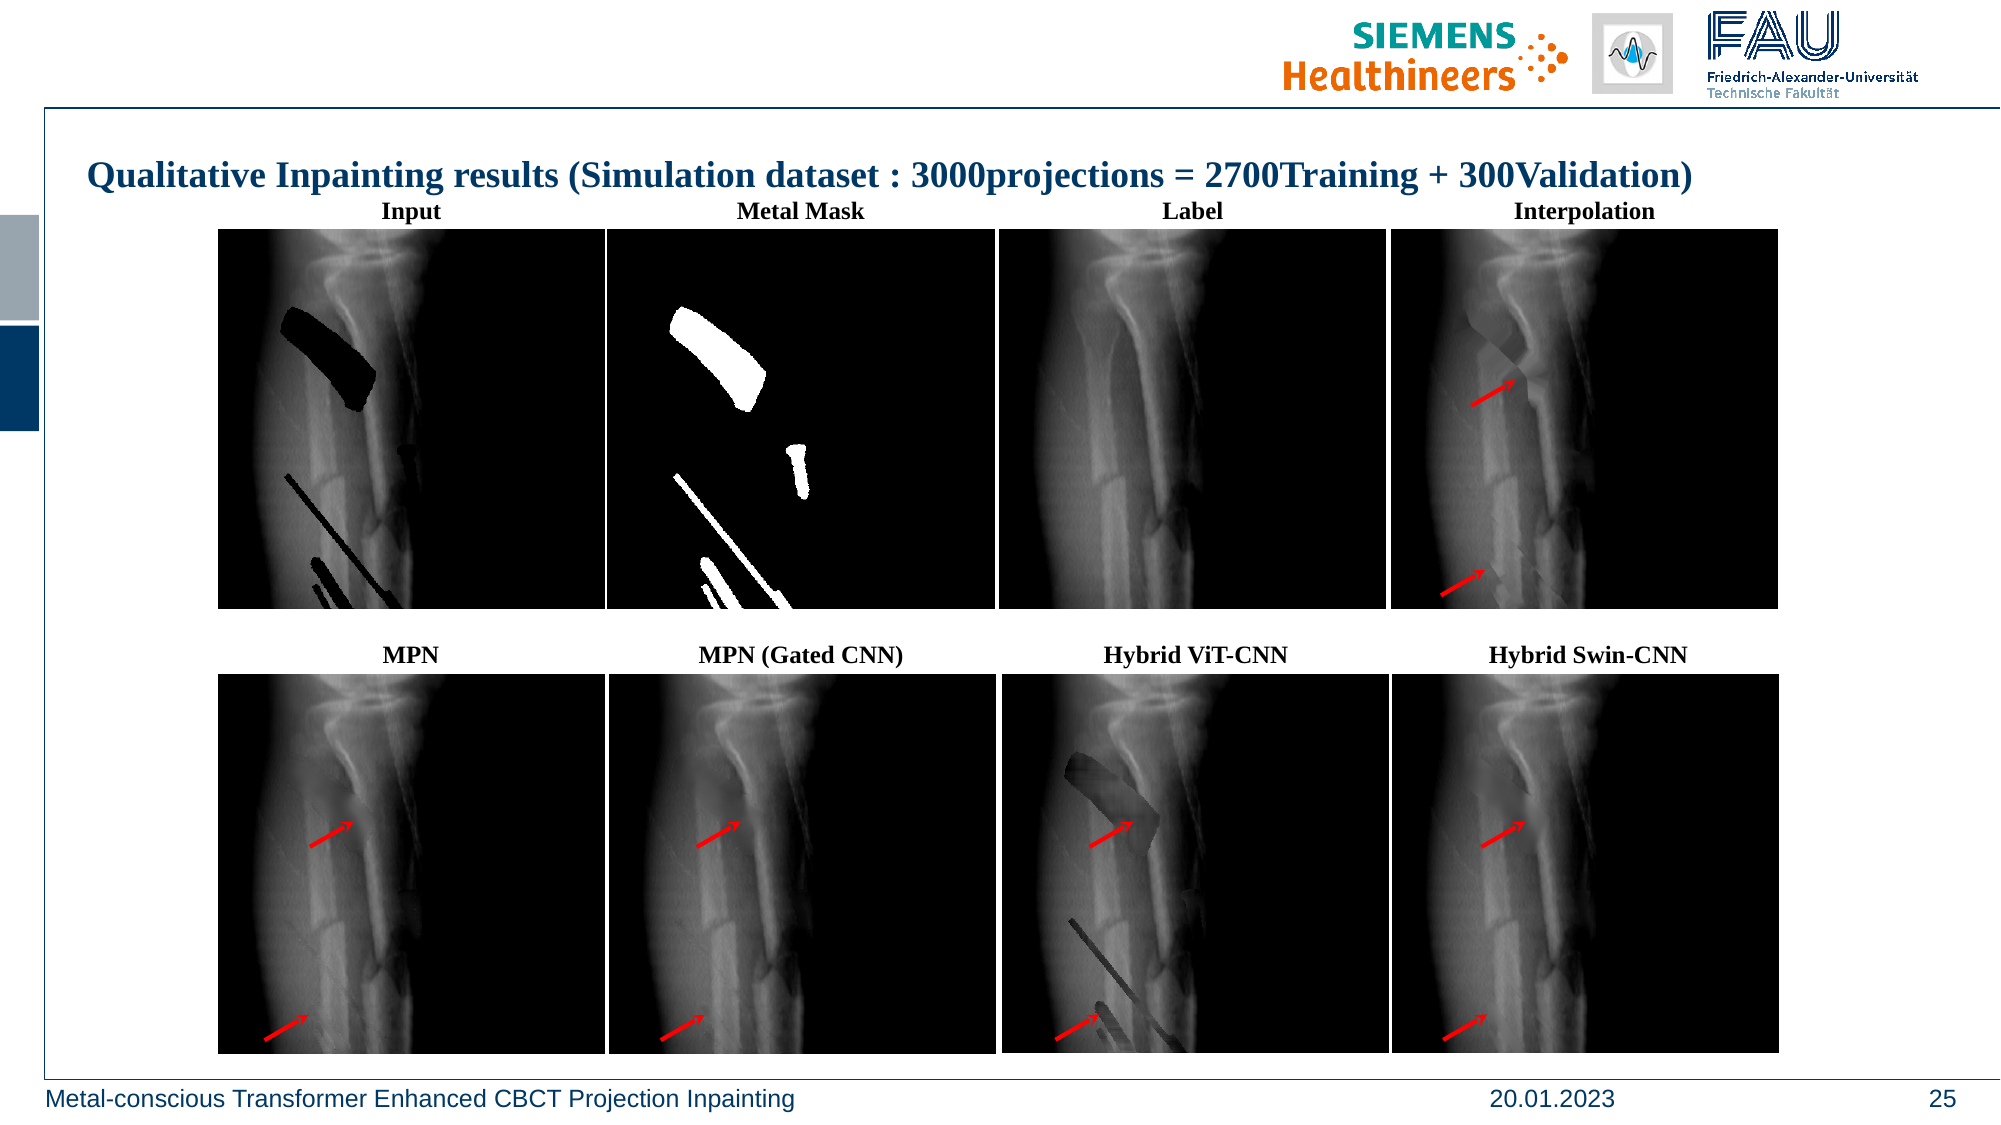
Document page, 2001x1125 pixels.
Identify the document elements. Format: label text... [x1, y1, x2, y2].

picture [1282, 20, 1569, 92]
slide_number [1489, 1082, 1726, 1115]
picture [1695, 0, 1930, 110]
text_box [218, 186, 1782, 1054]
list Qualitative Inpainting results (Simulation dataset : 3000projections = 2700Training + 300Validation) [86, 149, 1947, 1054]
picture [1592, 13, 1673, 94]
slide_number 25 [1799, 1082, 1957, 1115]
footer Metal-conscious Transformer Enhanced CBCT Projection Inpainting [45, 1082, 1384, 1115]
